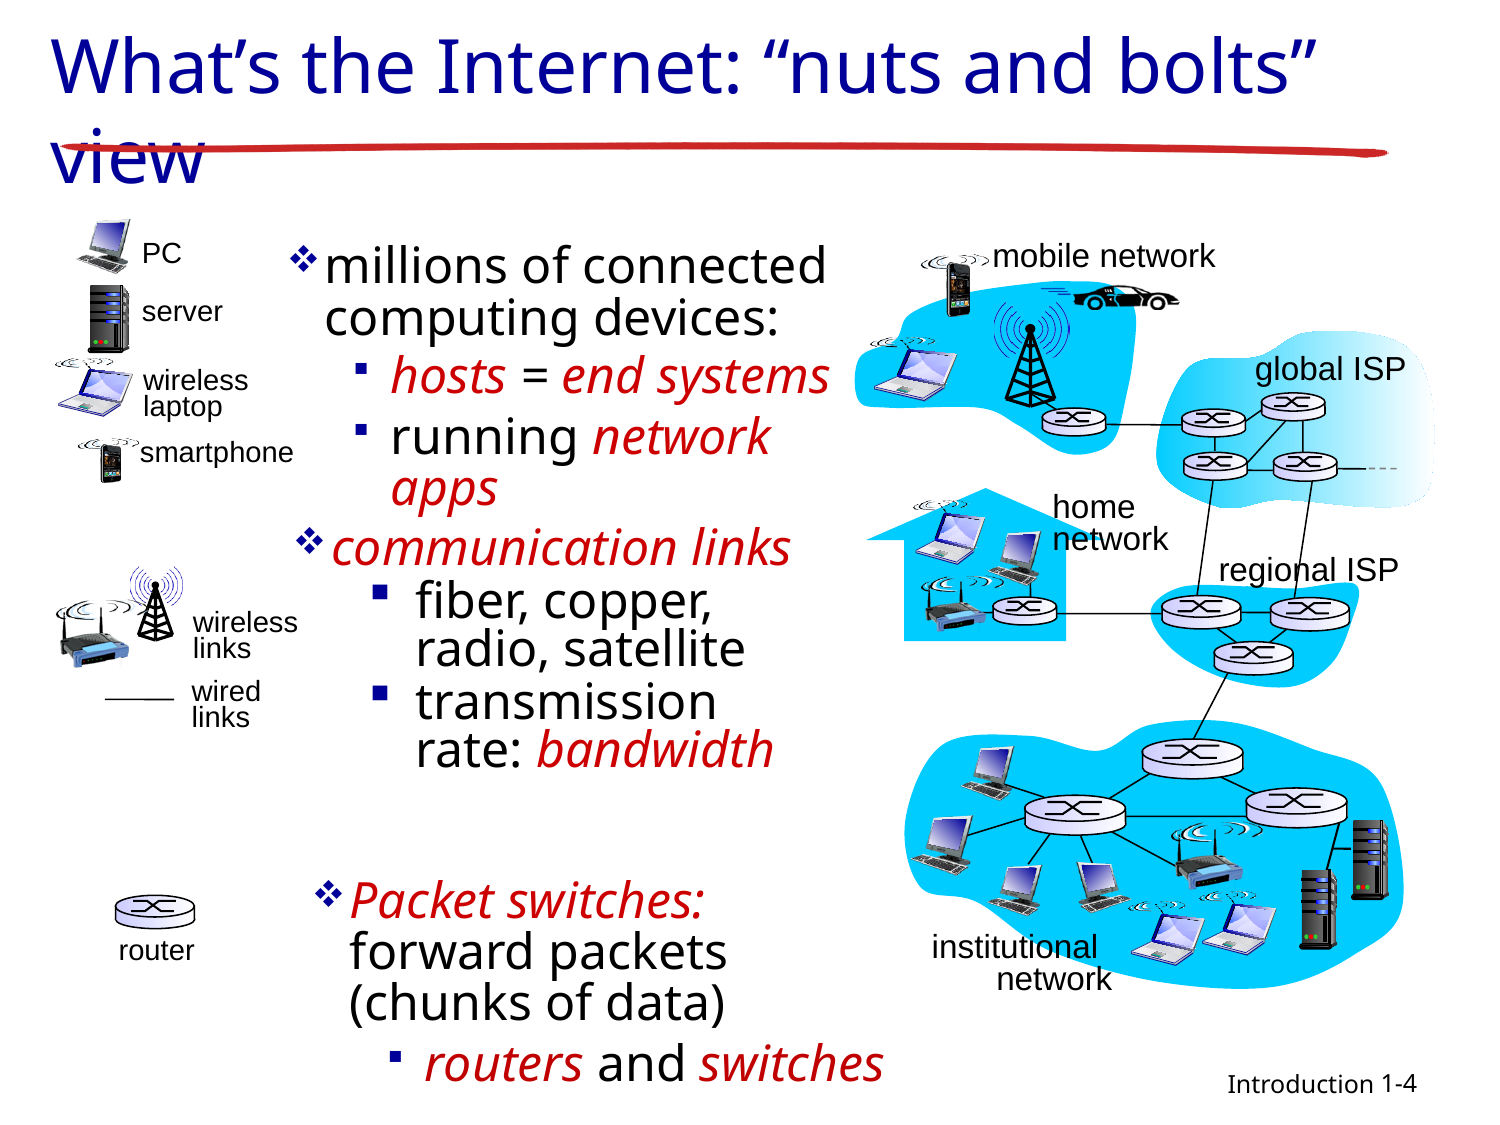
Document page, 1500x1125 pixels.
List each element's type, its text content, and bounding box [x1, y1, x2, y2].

picture [53, 138, 1405, 163]
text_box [853, 226, 1437, 1006]
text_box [55, 566, 314, 741]
list millions of connected computing devices: hosts = end systems running network apps [315, 235, 848, 445]
slide_number 1-4 [1365, 1059, 1477, 1106]
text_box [103, 895, 211, 974]
footer Introduction [918, 1060, 1391, 1109]
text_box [54, 216, 311, 484]
text_box Packet switches: forward packets (chunks of data) routers and switches [297, 870, 918, 1125]
title What’s the Internet: “nuts and bolts” view [34, 31, 1410, 185]
text_box communication links fiber, copper, radio, satellite transmission rate: bandwidth [278, 517, 831, 827]
